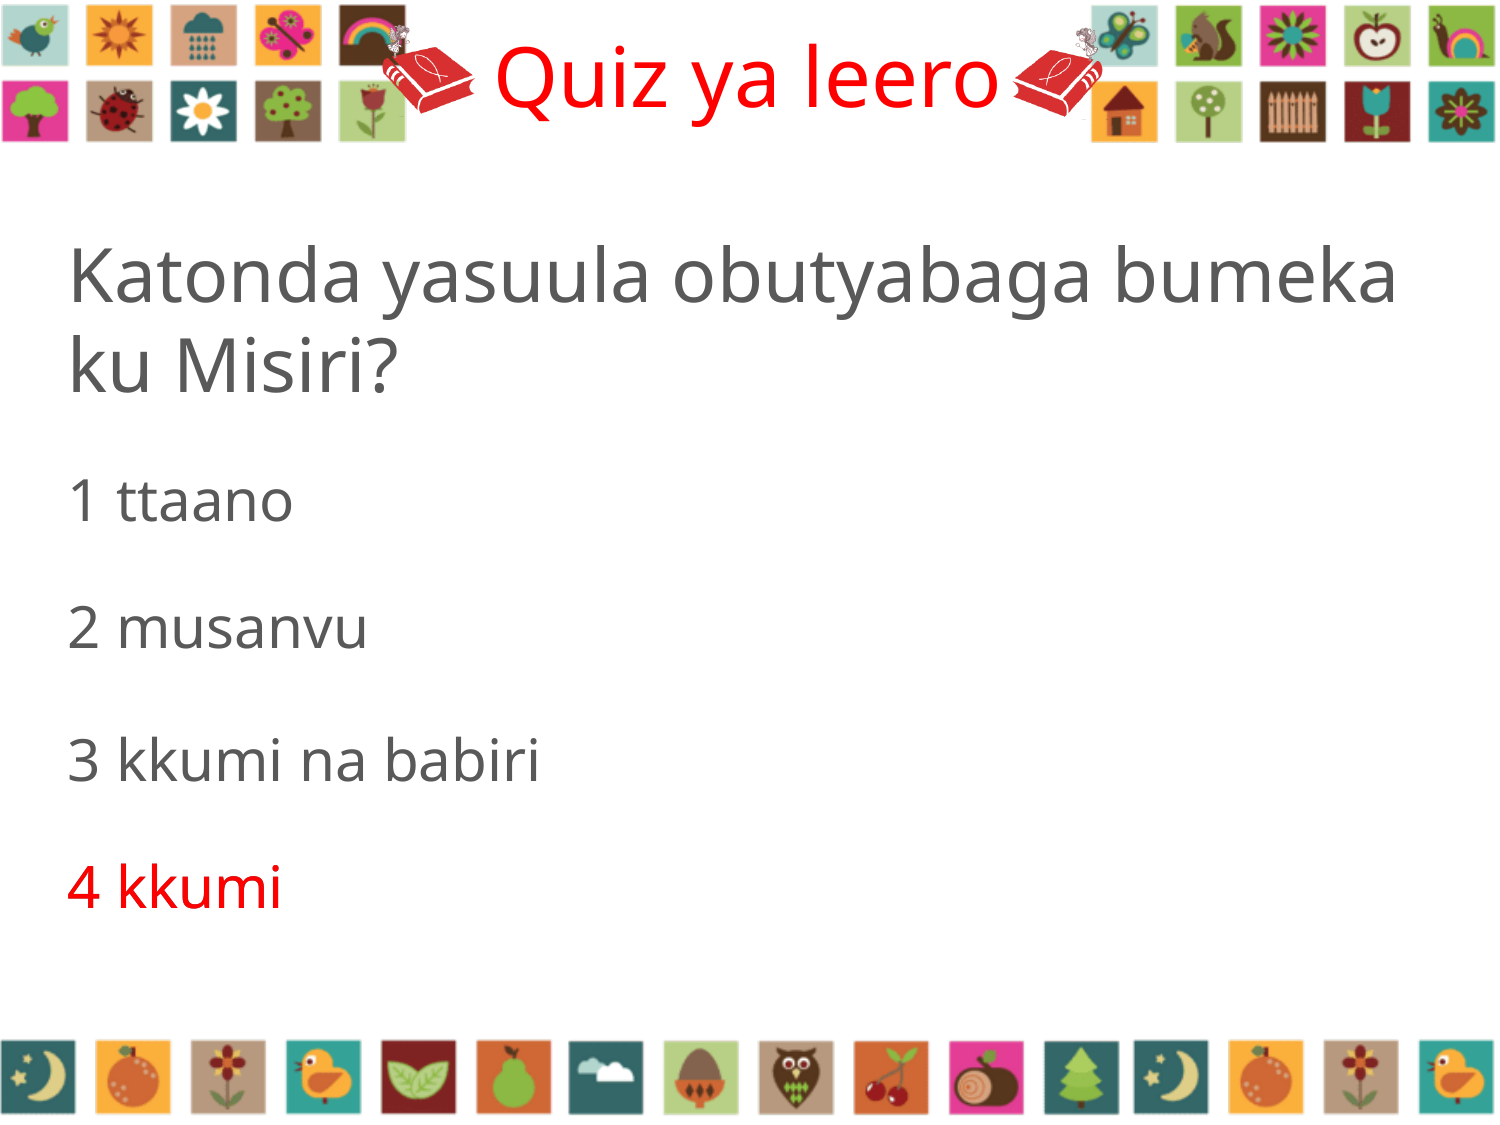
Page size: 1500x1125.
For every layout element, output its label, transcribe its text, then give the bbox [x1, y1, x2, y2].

picture [0, 3, 507, 150]
text_box 2 musanvu [53, 582, 1436, 668]
text_box Quiz ya leero [425, 16, 1078, 131]
text_box Katonda yasuula obutyabaga bumeka ku Misiri? [53, 219, 1436, 415]
text_box 3 kkumi na babiri [53, 716, 1483, 801]
text_box 4 kkumi [53, 842, 1483, 928]
picture [981, 3, 1500, 150]
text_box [0, 1028, 1500, 1118]
text_box 1 ttaano [53, 456, 1436, 541]
